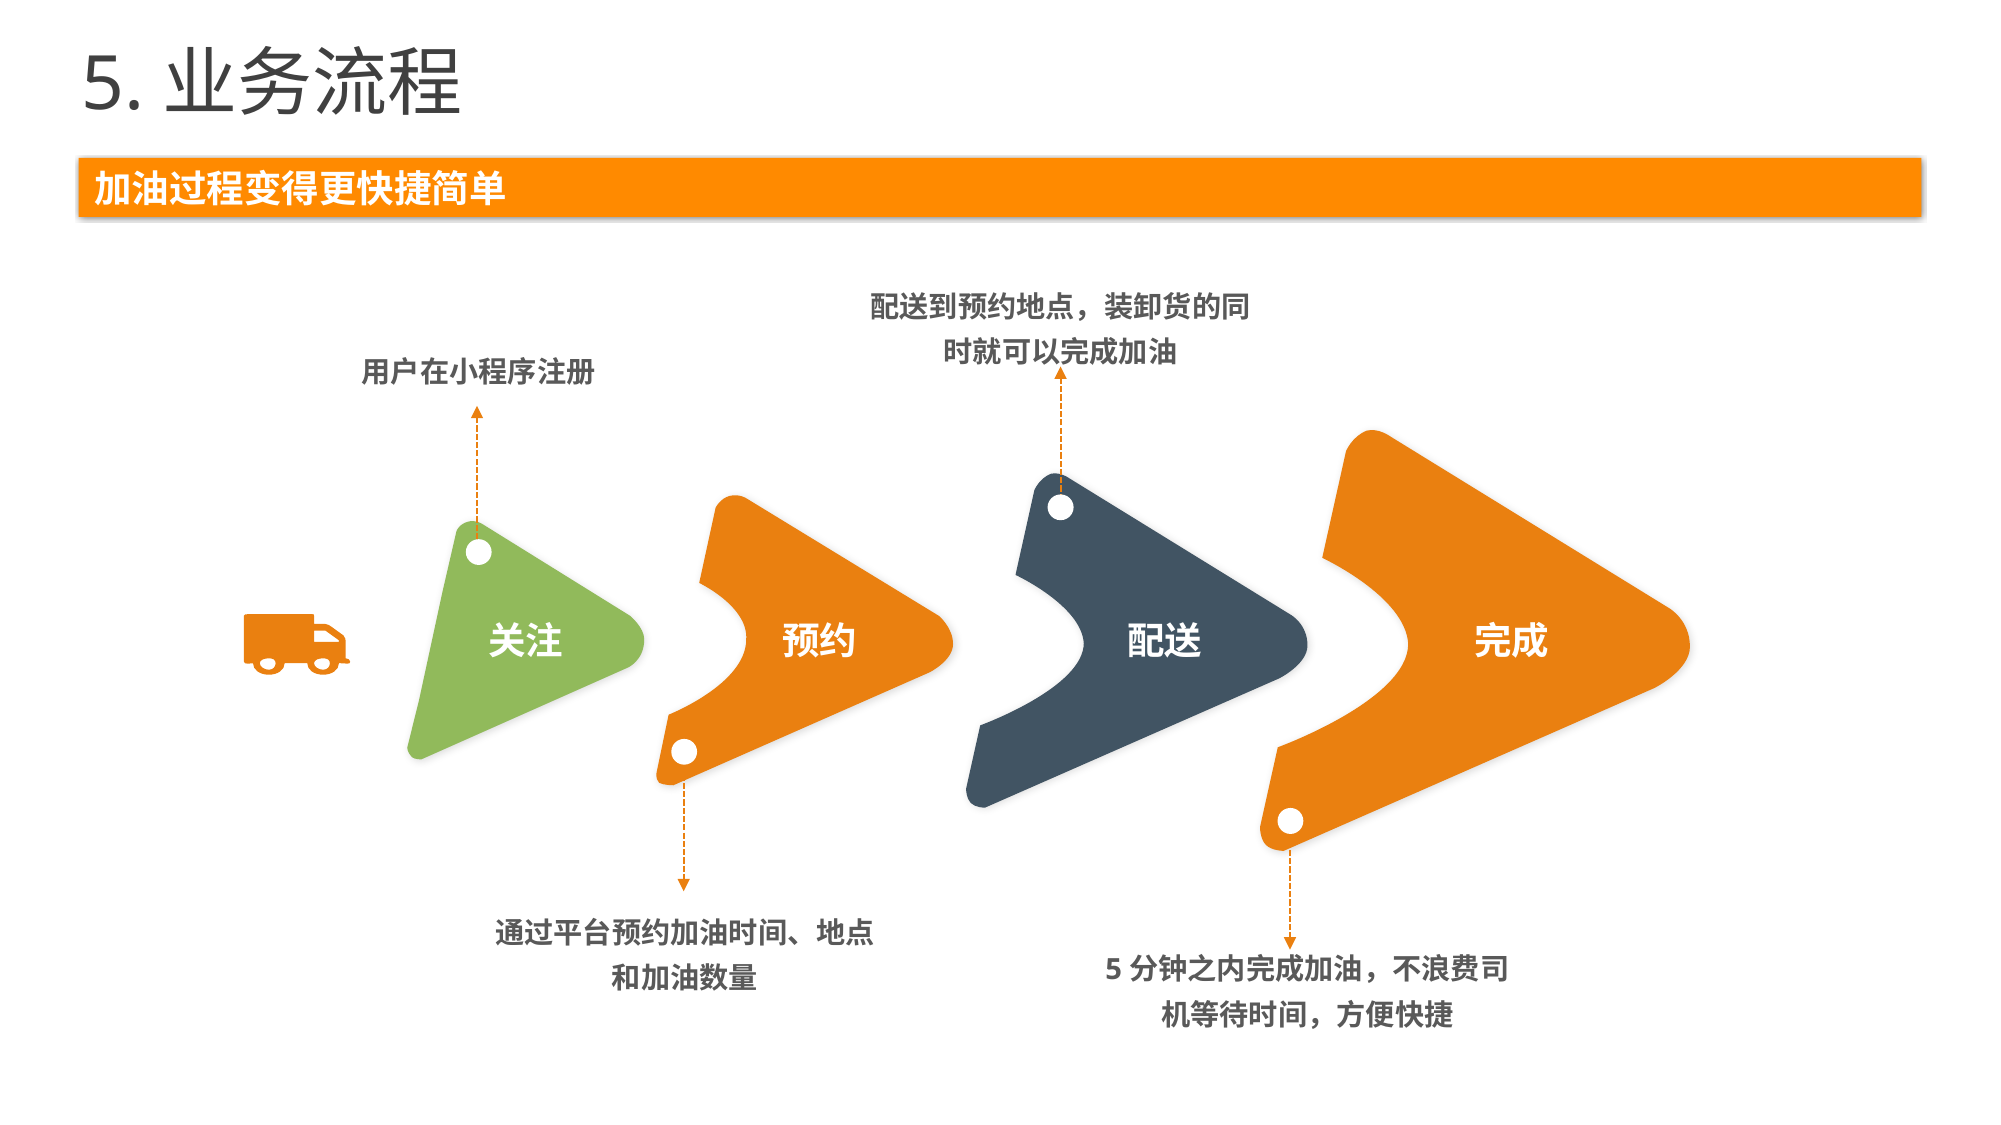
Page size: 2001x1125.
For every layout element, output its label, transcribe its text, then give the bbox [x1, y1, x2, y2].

text_box [1276, 806, 1305, 835]
text_box 通过平台预约加油时间、地点和加油数量 [465, 896, 905, 1002]
text_box 5分钟之内完成加油，不浪费司机等待时间，方便快捷 [1088, 932, 1527, 1039]
text_box 完成 [1260, 430, 1690, 851]
text_box 配送 [966, 473, 1308, 808]
text_box 配送到预约地点，装卸货的同时就可以完成加油 [841, 270, 1280, 376]
text_box [78, 157, 1922, 218]
text_box [1046, 493, 1075, 522]
text_box [243, 614, 351, 675]
text_box 关注 [407, 521, 645, 760]
text_box 预约 [656, 495, 954, 786]
text_box 加油过程变得更快捷简单 [94, 164, 1849, 210]
text_box 用户在小程序注册 [259, 335, 698, 397]
text_box 5.业务流程 [81, 51, 1922, 212]
text_box [464, 538, 493, 567]
text_box [670, 737, 699, 766]
